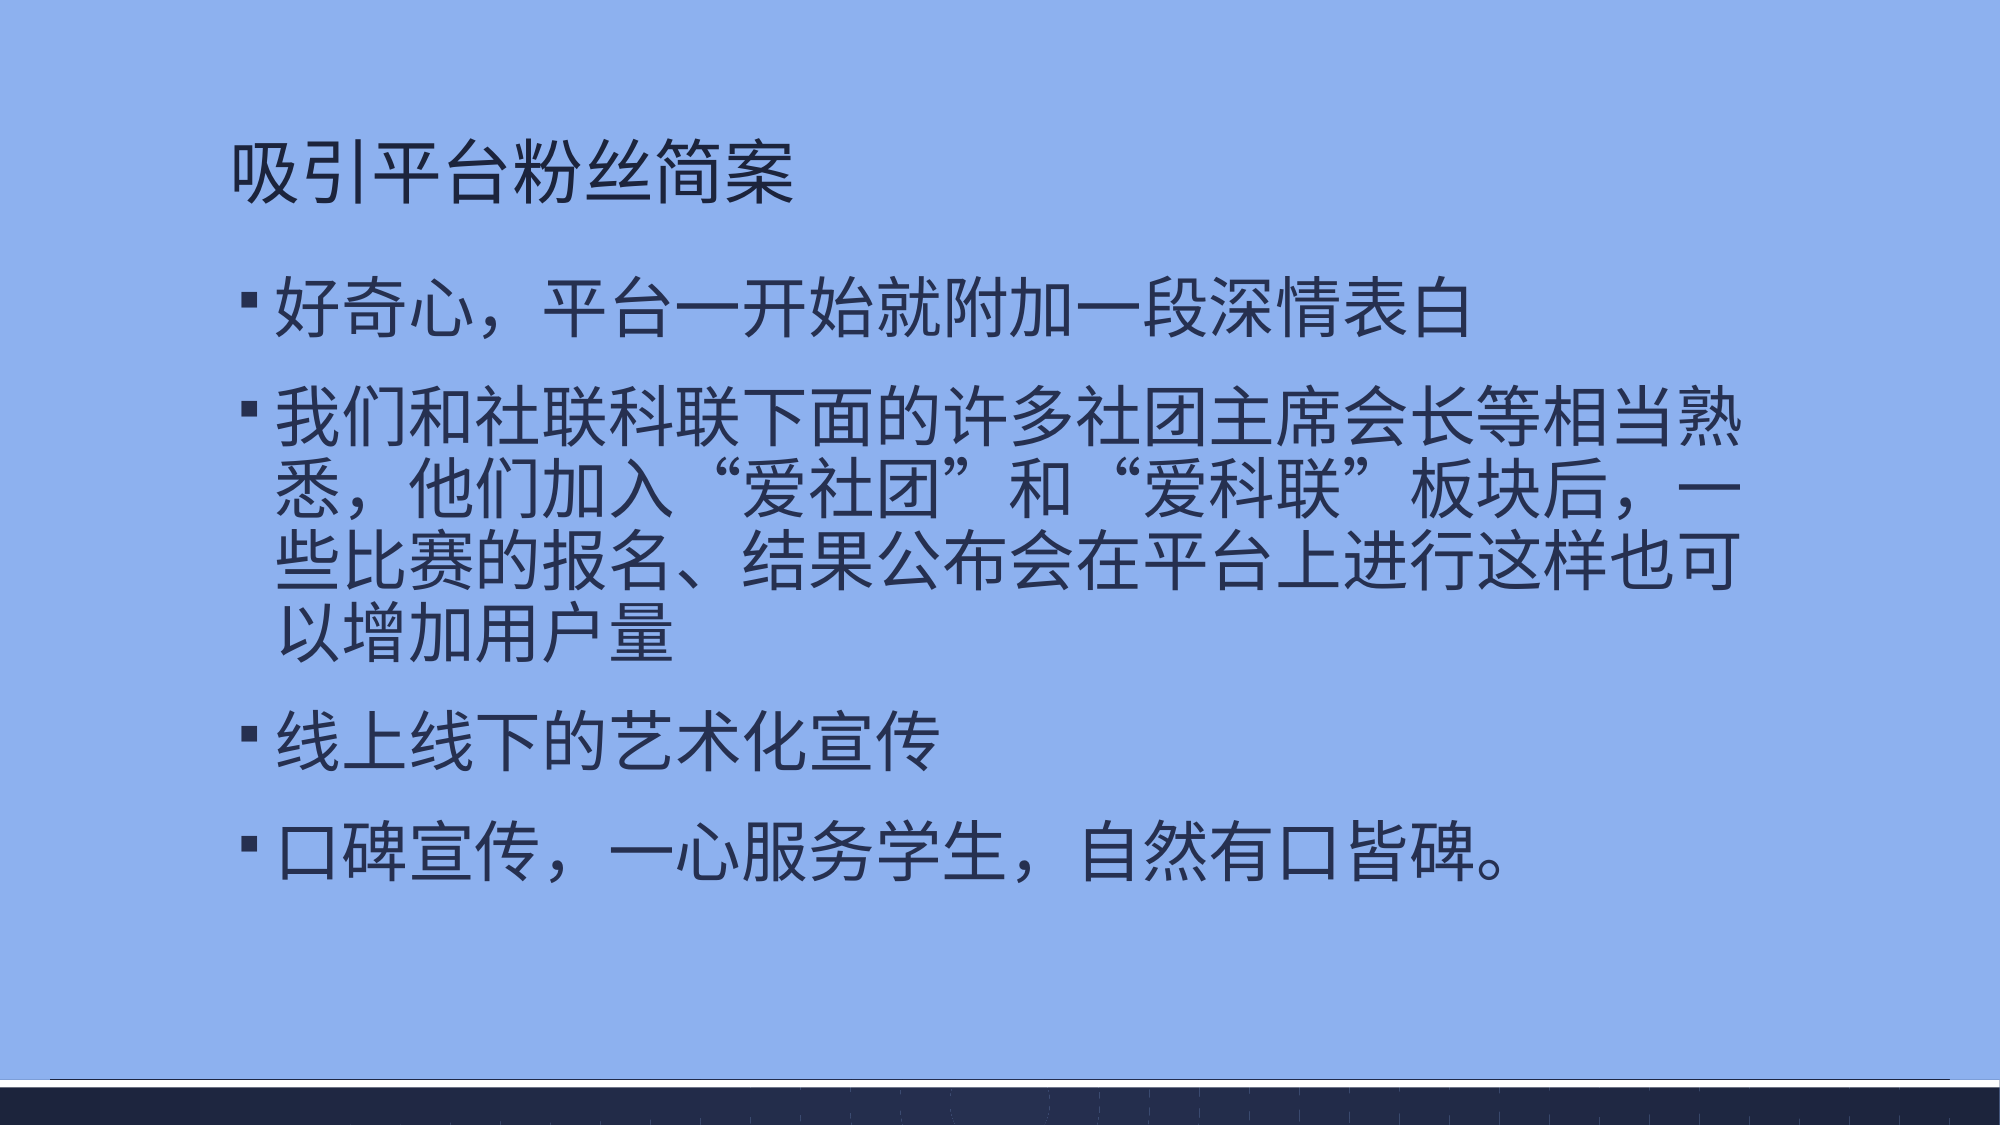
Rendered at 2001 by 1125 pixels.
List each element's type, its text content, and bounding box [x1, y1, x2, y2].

list 好奇心，平台一开始就附加一段深情表白 我们和社联科联下面的许多社团主席会长等相当熟悉，他们加入“爱社团”和“爱科联”板块后，一些比赛的报名、结果公布会在平台上进行这样也可以增加用户量 线上线下的艺术化宣传 口碑宣传，一心服务学生，自然有口皆碑。 [214, 267, 1775, 945]
title 吸引平台粉丝简案 [214, 19, 1775, 222]
